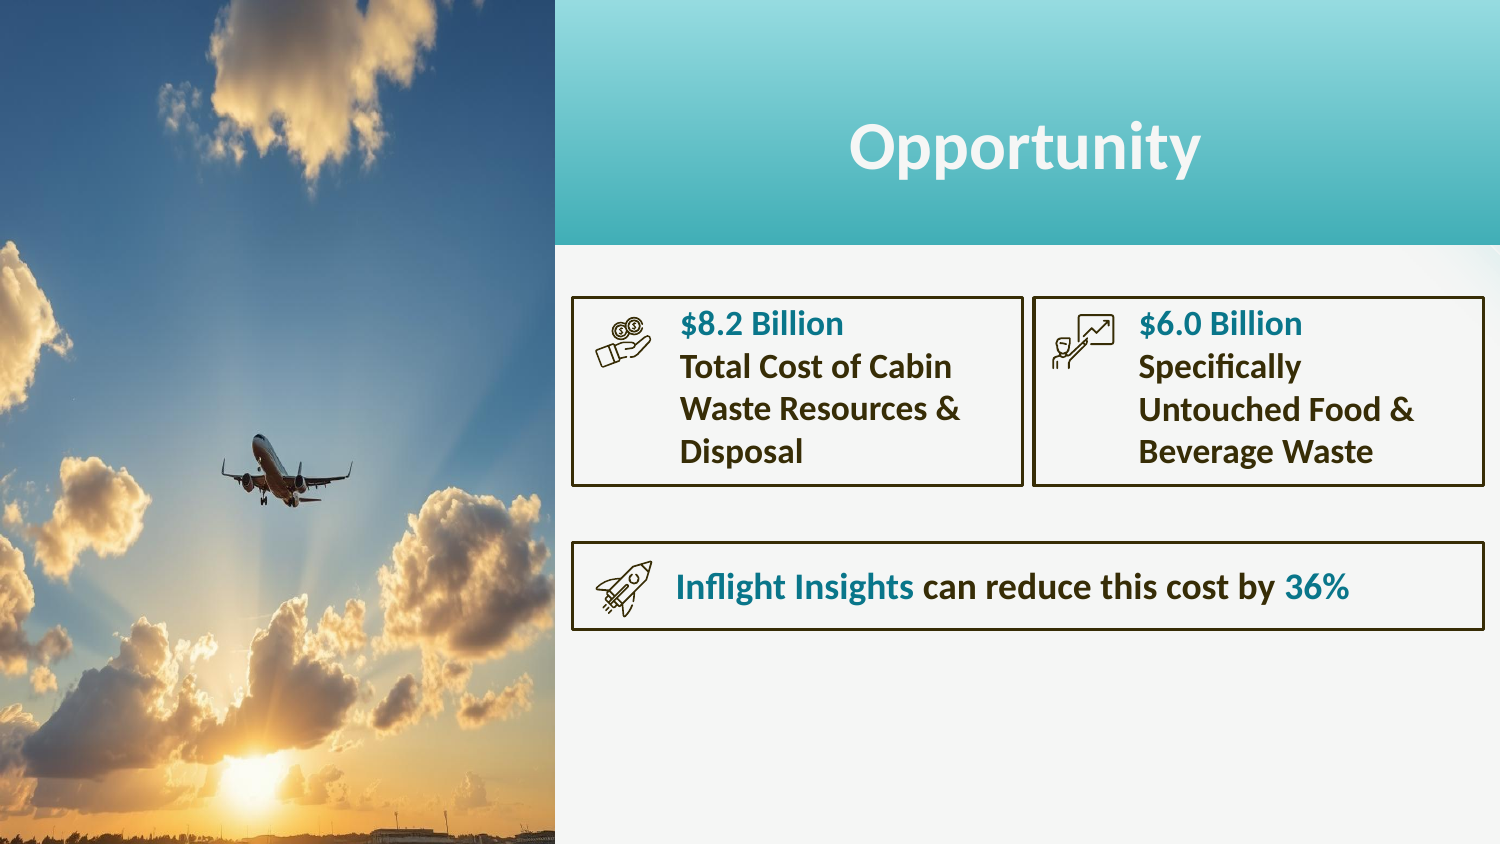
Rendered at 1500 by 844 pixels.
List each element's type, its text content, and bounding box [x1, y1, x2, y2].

text_box $6.0 Billion Specifically Untouched Food & Beverage Waste [1123, 308, 1481, 486]
text_box [1033, 297, 1484, 486]
text_box Inflight Insights can reduce this cost by 36% [660, 556, 1484, 622]
text_box [556, 0, 1500, 245]
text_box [594, 560, 653, 618]
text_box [572, 297, 1023, 486]
title Opportunity [834, 85, 1222, 180]
picture [0, 0, 555, 844]
text_box [1120, 299, 1484, 489]
text_box [572, 542, 1484, 630]
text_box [1052, 313, 1115, 370]
